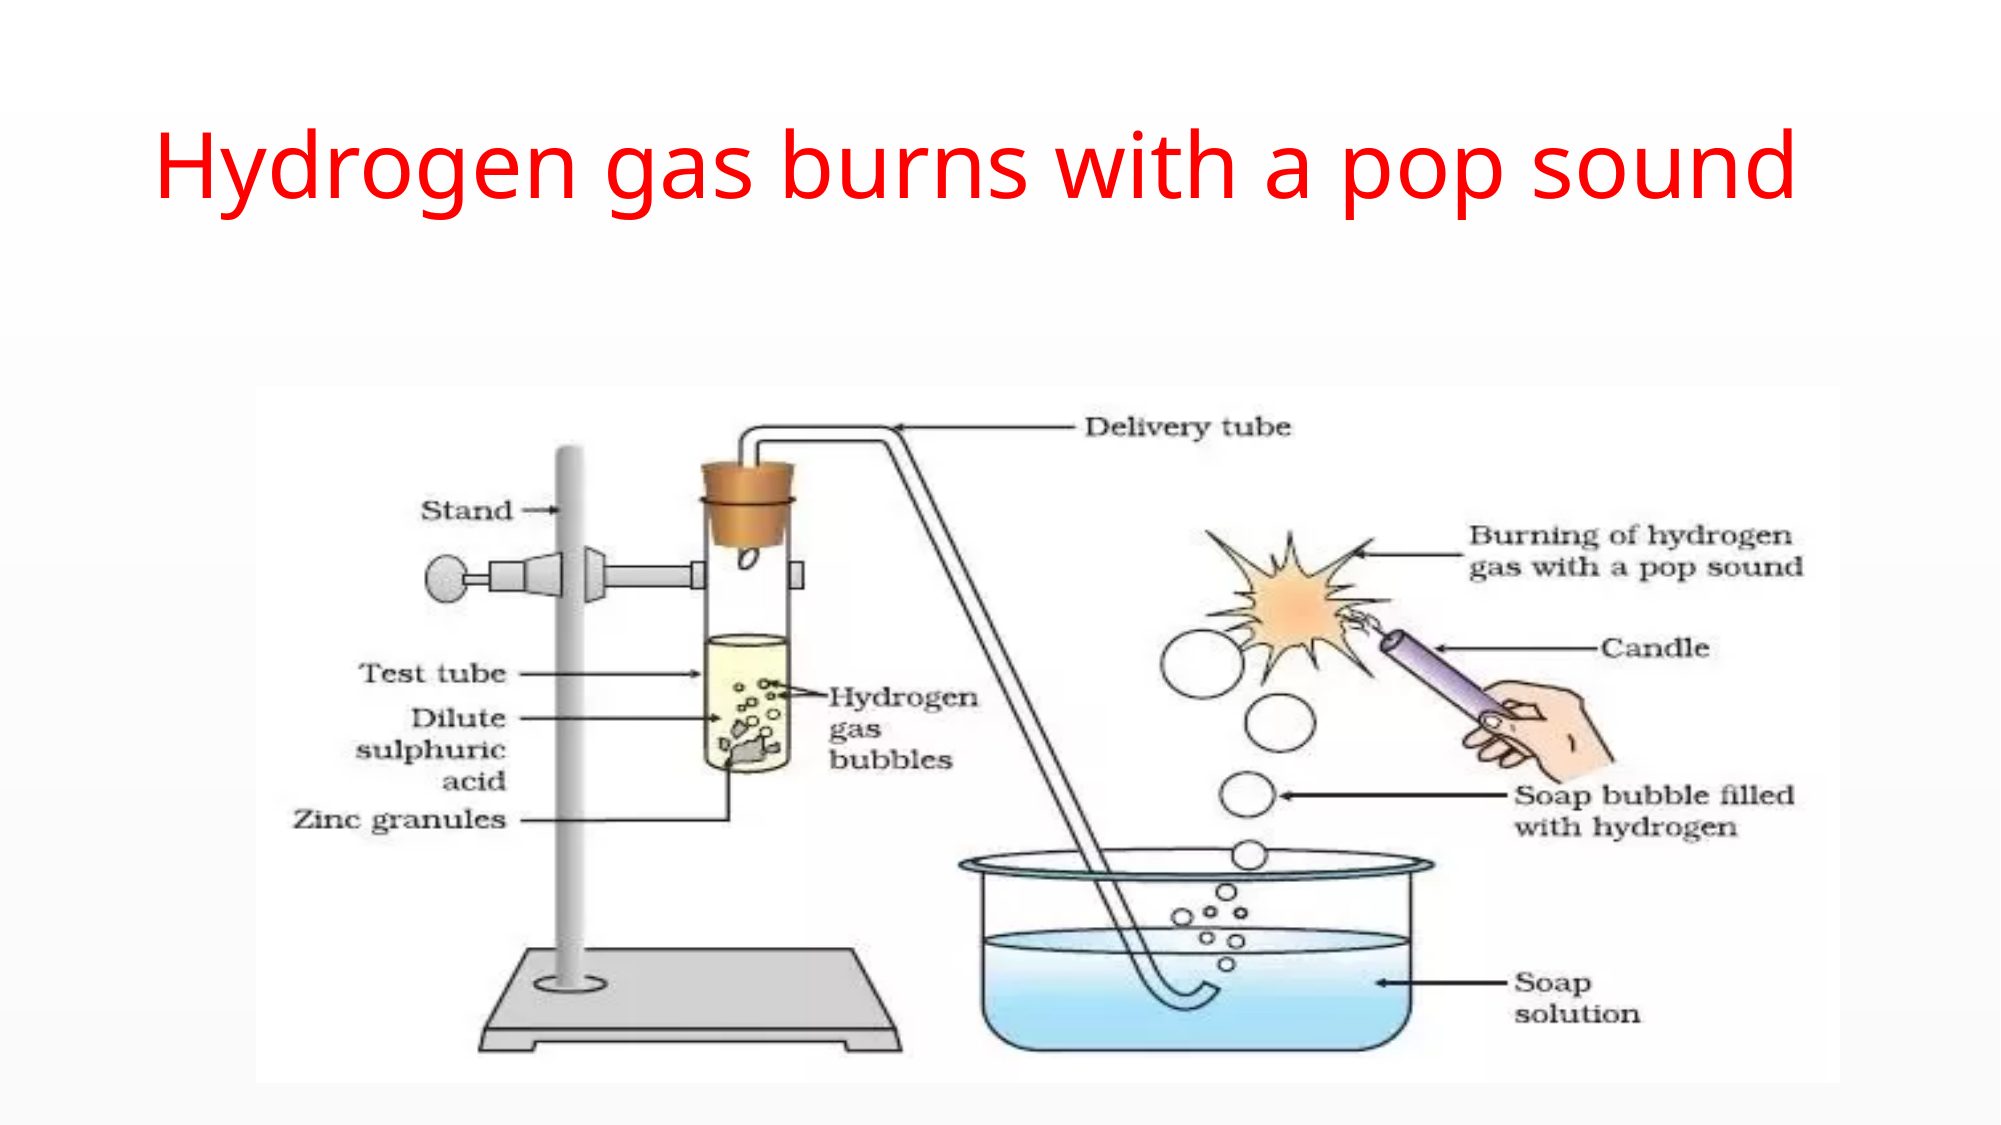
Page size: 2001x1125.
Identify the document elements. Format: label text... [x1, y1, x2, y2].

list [256, 387, 1840, 1083]
title Hydrogen gas burns with a pop sound [137, 59, 1863, 278]
